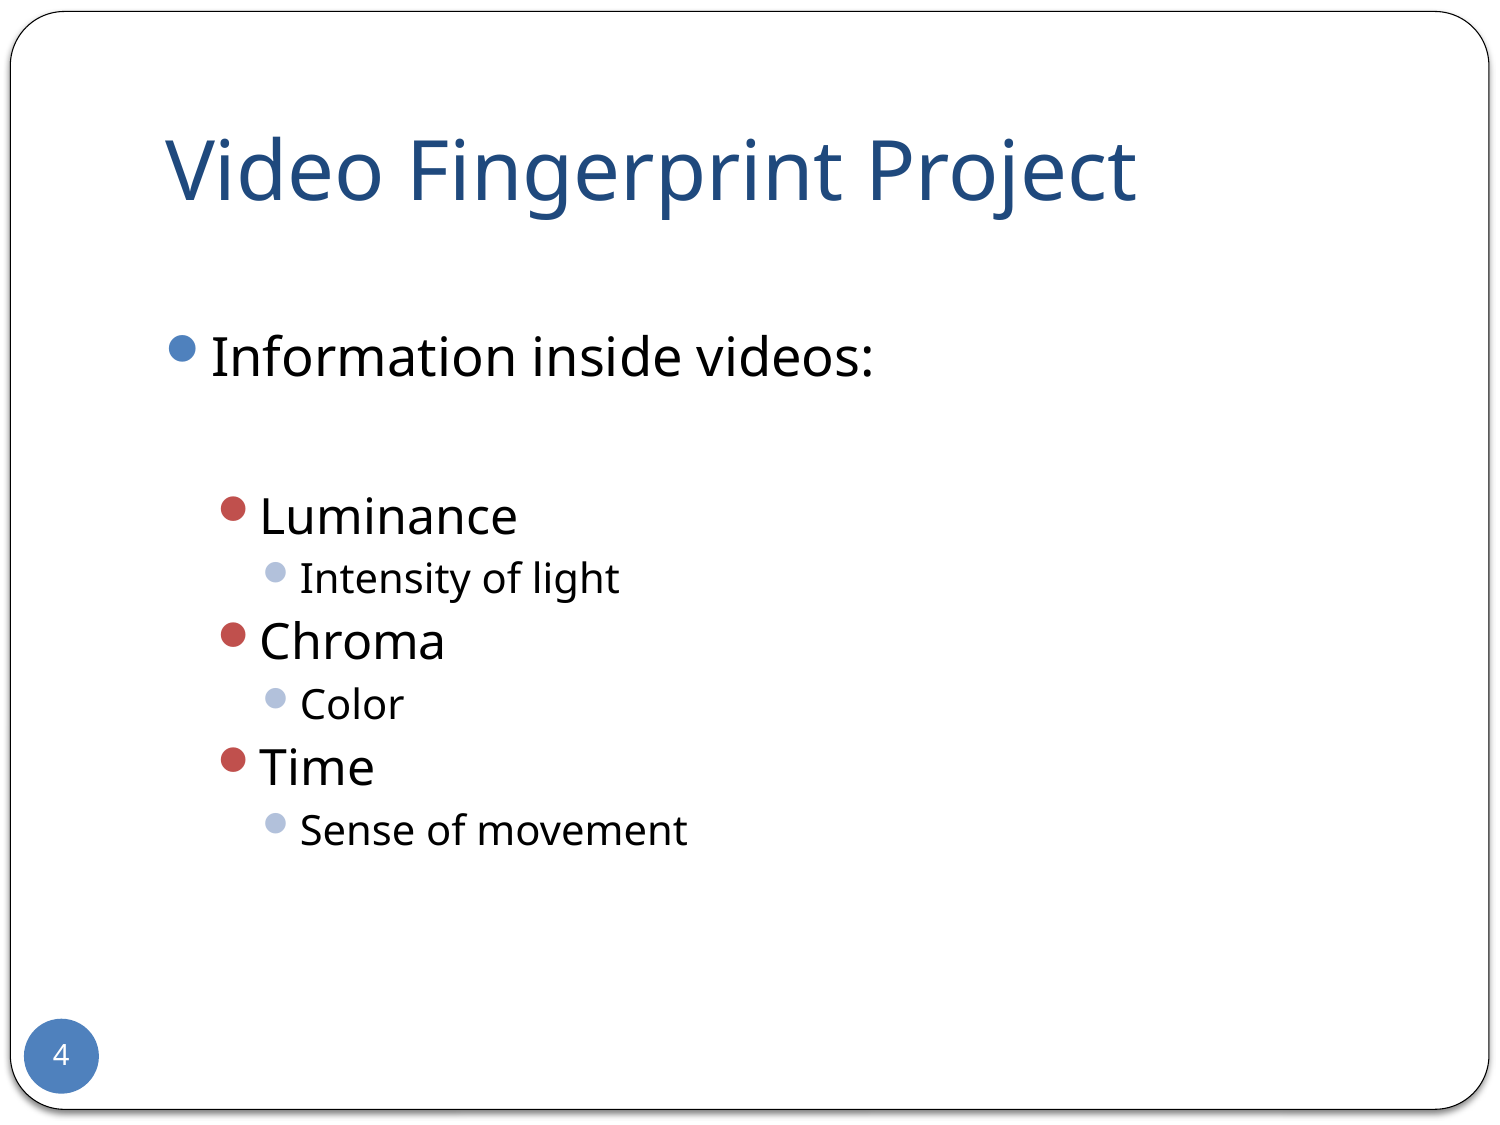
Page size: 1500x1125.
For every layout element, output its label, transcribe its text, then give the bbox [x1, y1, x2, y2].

title Video Fingerprint Project [149, 44, 1426, 233]
list Information inside videos: Luminance Intensity of light Chroma Color Time Sense of movement [149, 237, 1426, 988]
slide_number 4 [23, 1018, 99, 1094]
